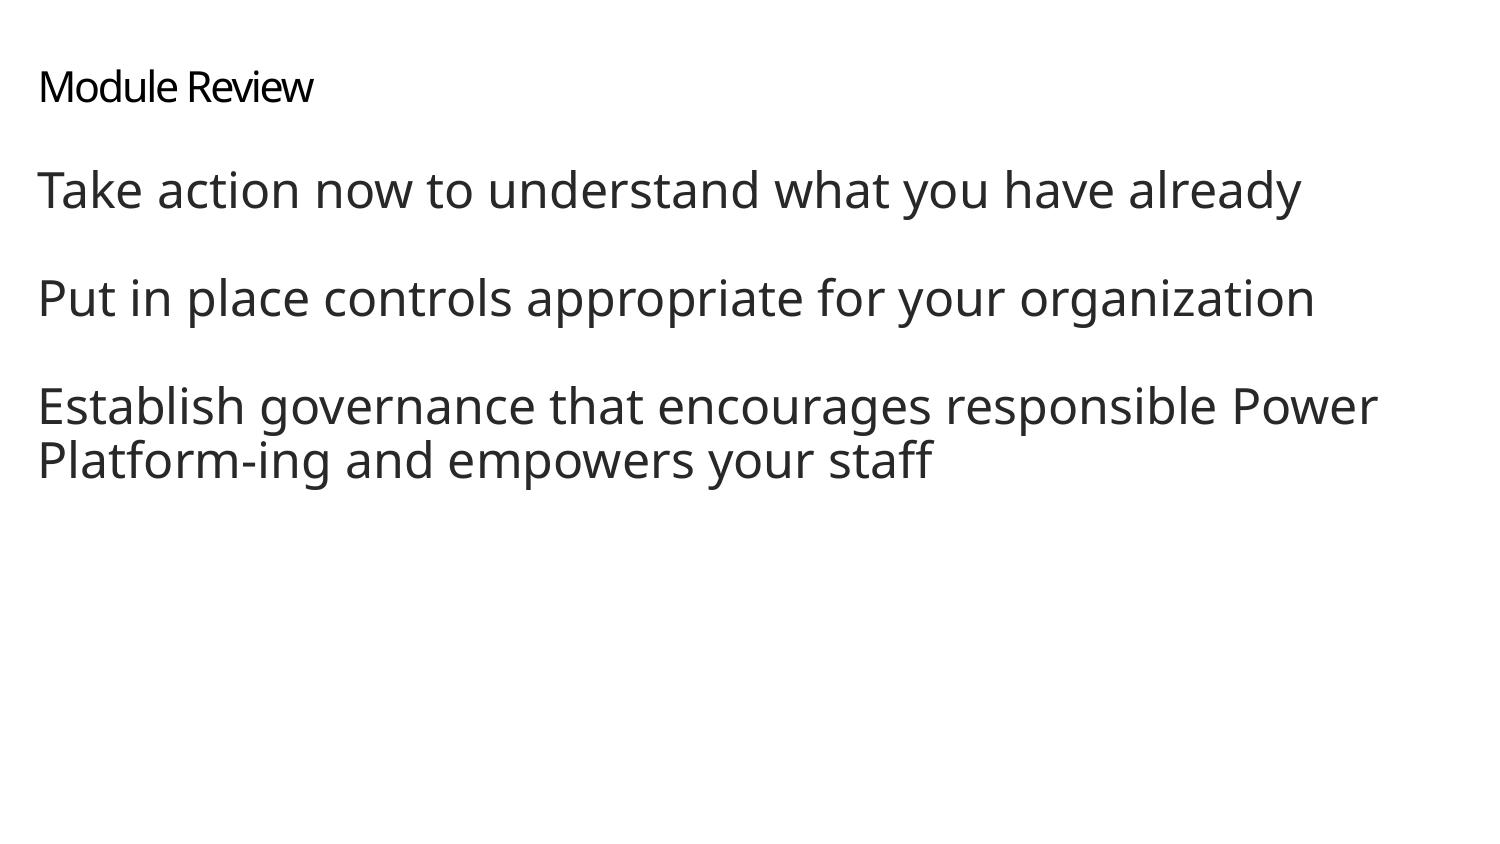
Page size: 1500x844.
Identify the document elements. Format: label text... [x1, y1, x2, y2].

list Take action now to understand what you have already Put in place controls appropriate for your organization Establish governance that encourages responsible Power Platform-ing and empowers your staff [37, 165, 1463, 559]
title Module Review [37, 28, 1463, 149]
